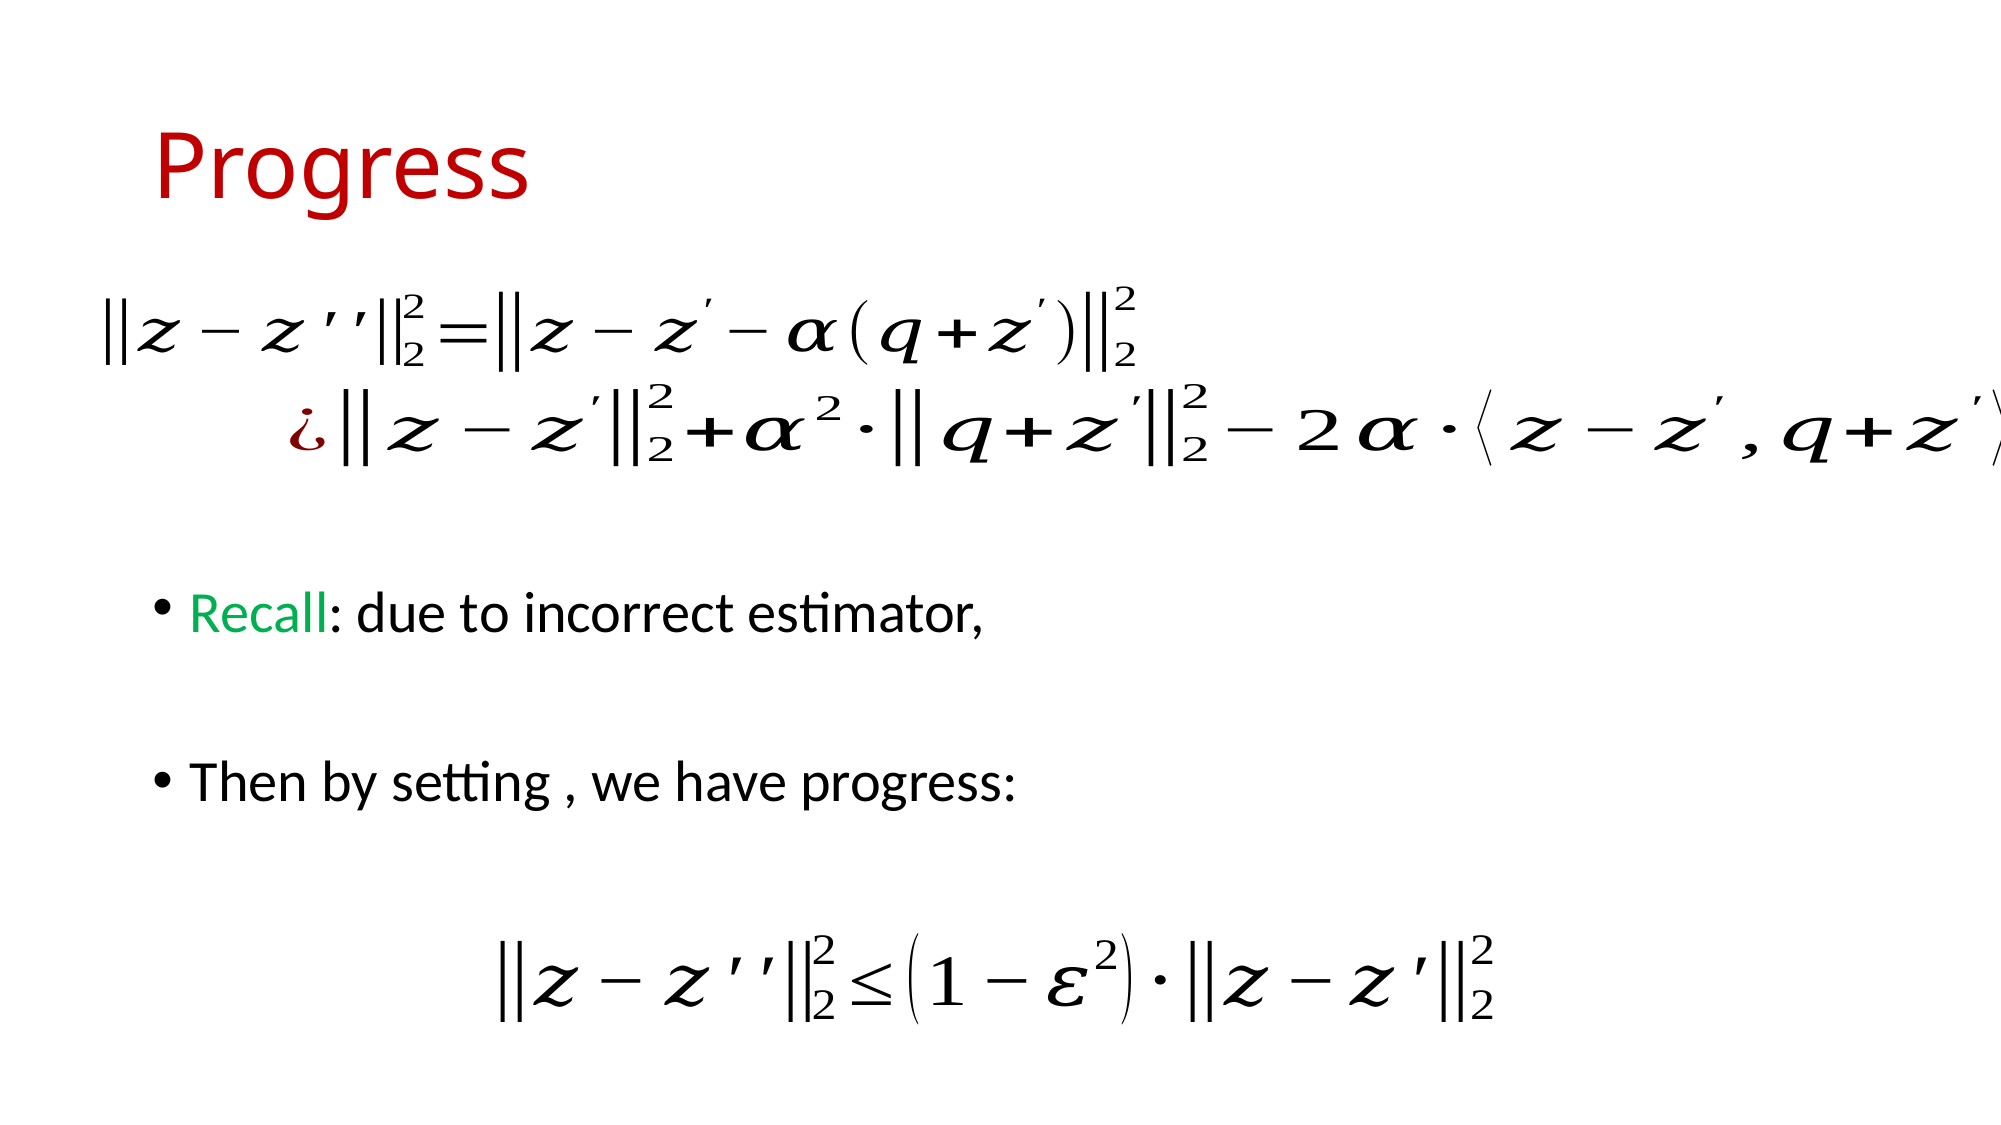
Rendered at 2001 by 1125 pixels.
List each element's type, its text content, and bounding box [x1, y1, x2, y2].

title Progress [137, 59, 1863, 278]
